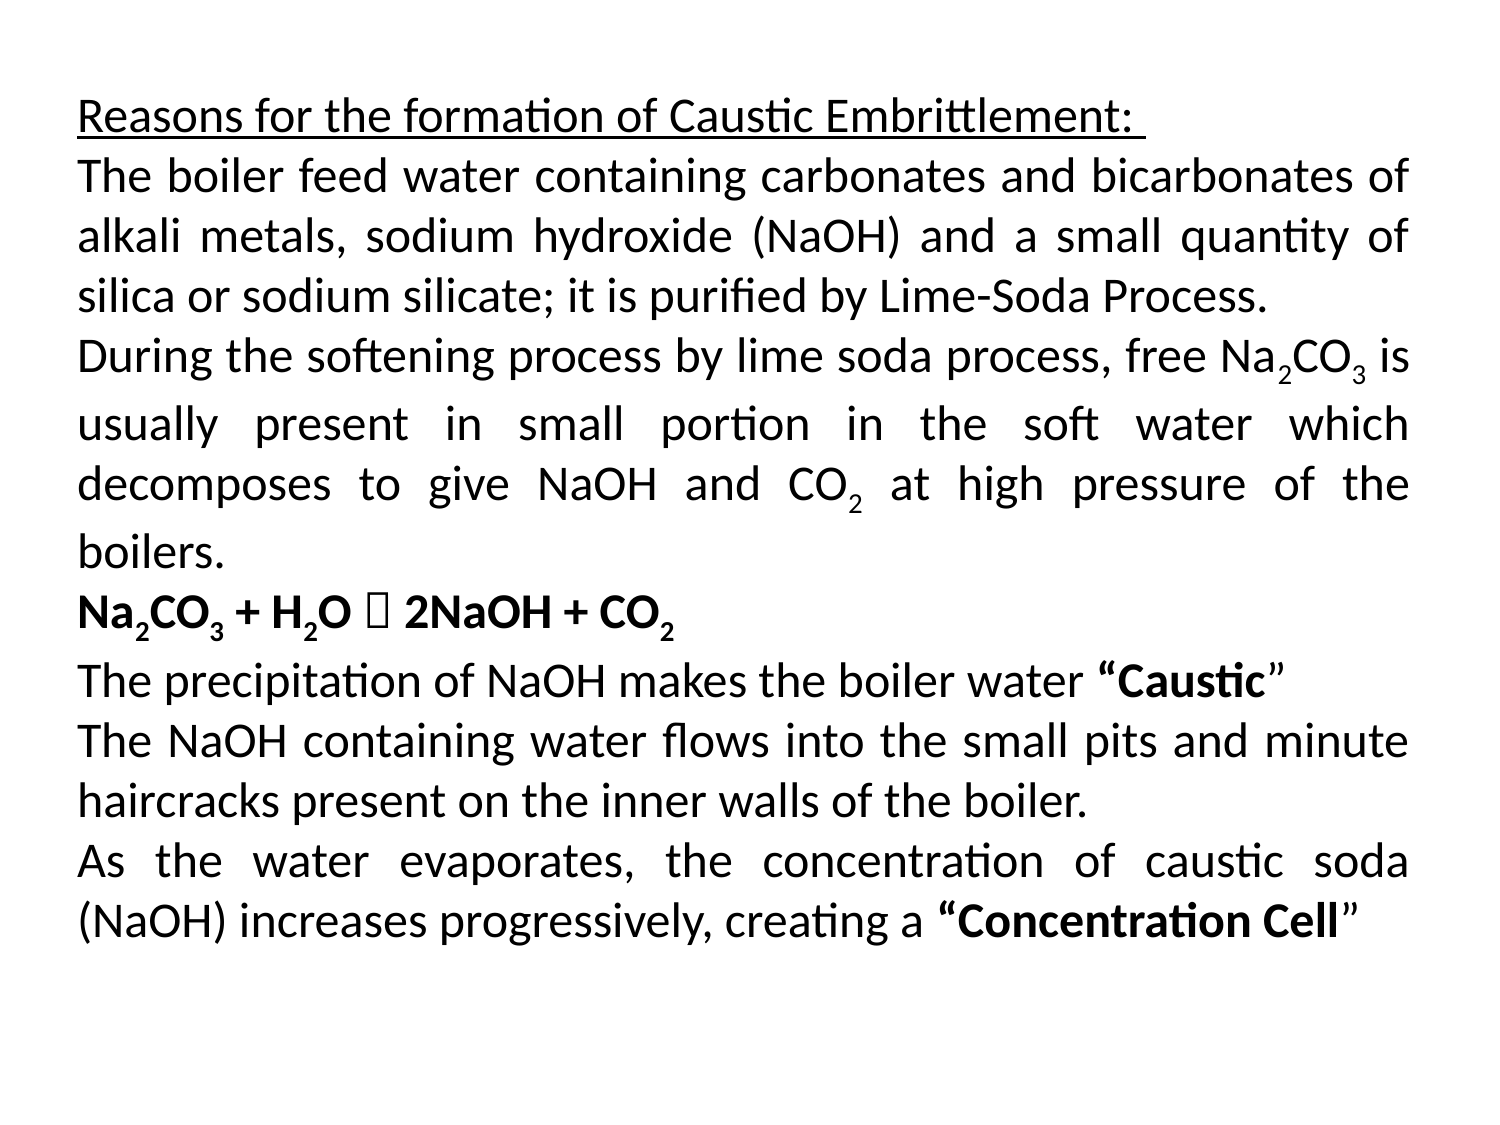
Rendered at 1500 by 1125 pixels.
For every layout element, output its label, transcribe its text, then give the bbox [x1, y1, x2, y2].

text_box Reasons for the formation of Caustic Embrittlement: The boiler feed water containing carbonates and bicarbonates of alkali metals, sodium hydroxide (NaOH) and a small quantity of silica or sodium silicate; it is purified by Lime-Soda Process. During the softening process by lime soda process, free Na2CO3 is usually present in small portion in the soft water which decomposes to give NaOH and CO2 at high pressure of the boilers. Na2CO3 + H2O  2NaOH + CO2 The precipitation of NaOH makes the boiler water “Caustic” The NaOH containing water flows into the small pits and minute haircracks present on the inner walls of the boiler. As the water evaporates, the concentration of caustic soda (NaOH) increases progressively, creating a “Concentration Cell” [62, 74, 1425, 955]
